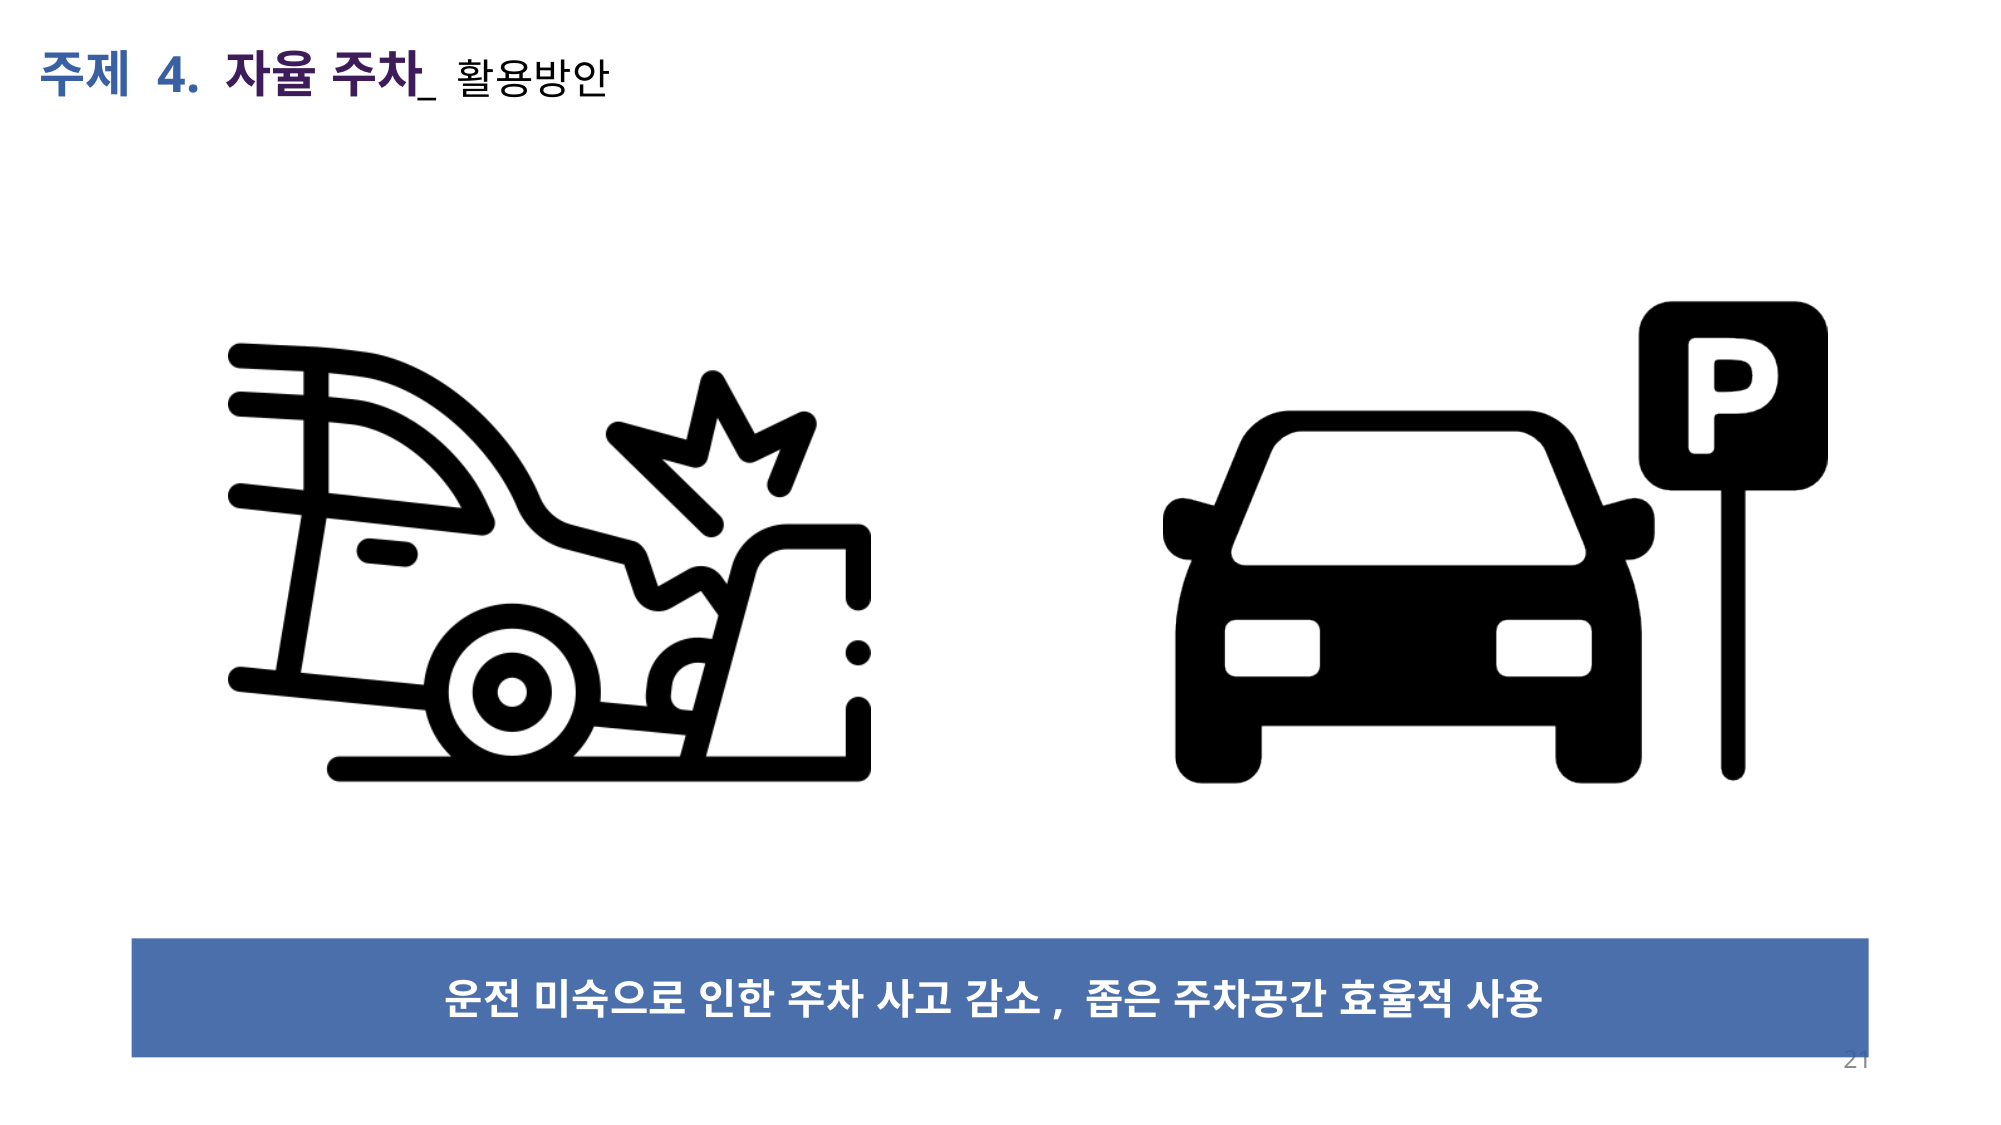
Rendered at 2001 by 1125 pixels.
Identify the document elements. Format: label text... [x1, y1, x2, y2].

slide_number 21 [1436, 1030, 1887, 1091]
text_box 운전 미숙으로 인한 주차 사고 감소, 좁은 주차공간 효율적 사용 [131, 937, 1870, 1058]
text_box 주제 4. 자율 주차 [25, 35, 439, 111]
picture [1163, 210, 1828, 875]
text_box _ 활용방안 [402, 45, 626, 111]
picture [228, 241, 871, 884]
